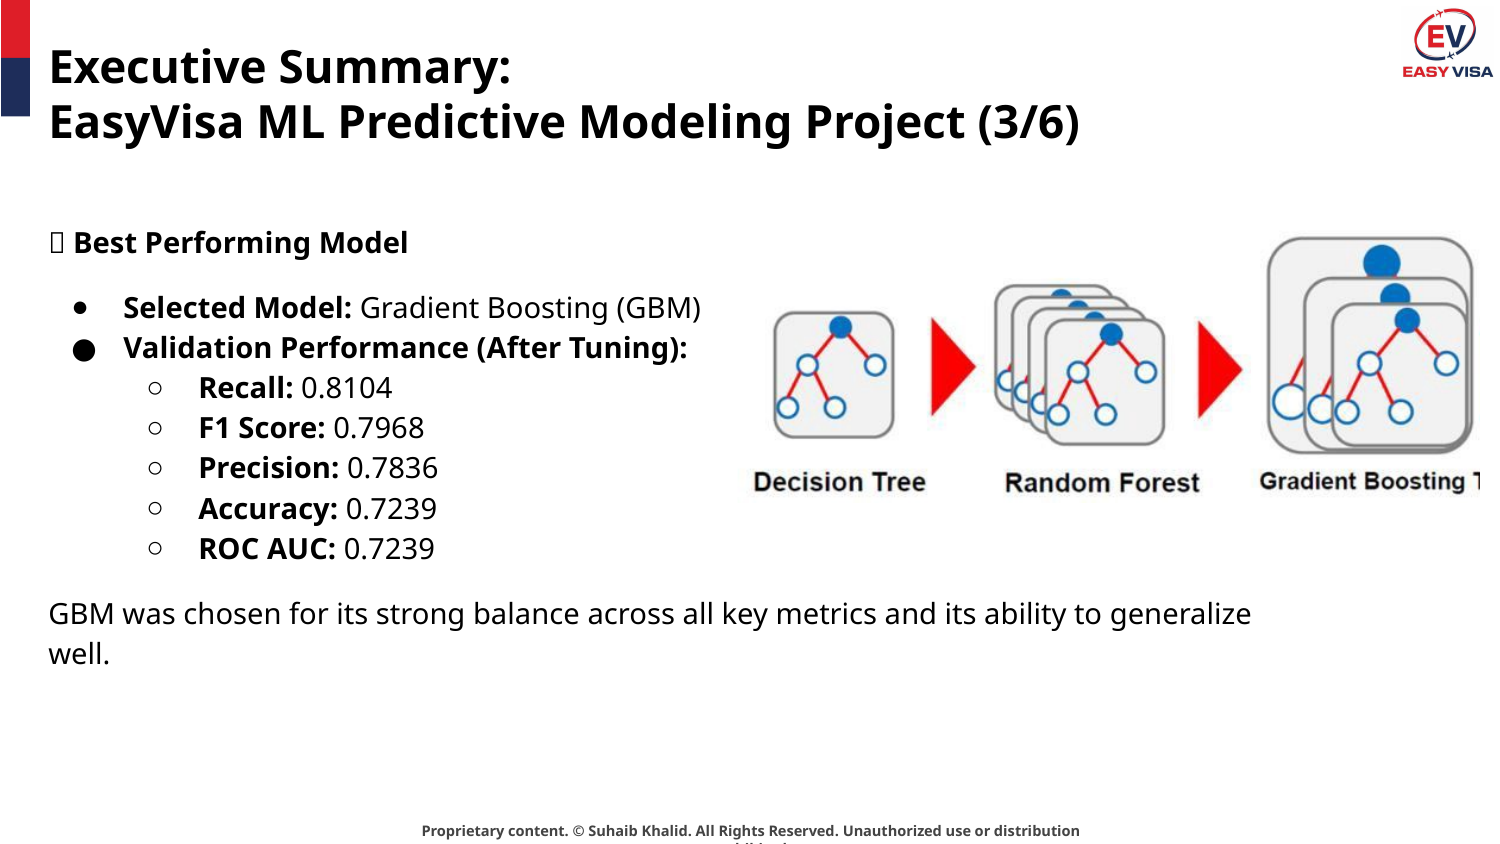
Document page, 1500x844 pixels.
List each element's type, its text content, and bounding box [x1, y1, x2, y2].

list 🧠 Best Performing Model Selected Model: Gradient Boosting (GBM) Validation Performance (After Tuning): Recall: 0.8104 F1 Score: 0.7968 Precision: 0.7836 Accuracy: 0.7239 ROC AUC: 0.7239 GBM was chosen for its strong balance across all key metrics and its ability to generalize well. [33, 203, 1283, 812]
picture [1401, 6, 1494, 79]
title Executive Summary: EasyVisa ML Predictive Modeling Project (3/6) [33, 22, 1431, 158]
picture [737, 228, 1481, 504]
